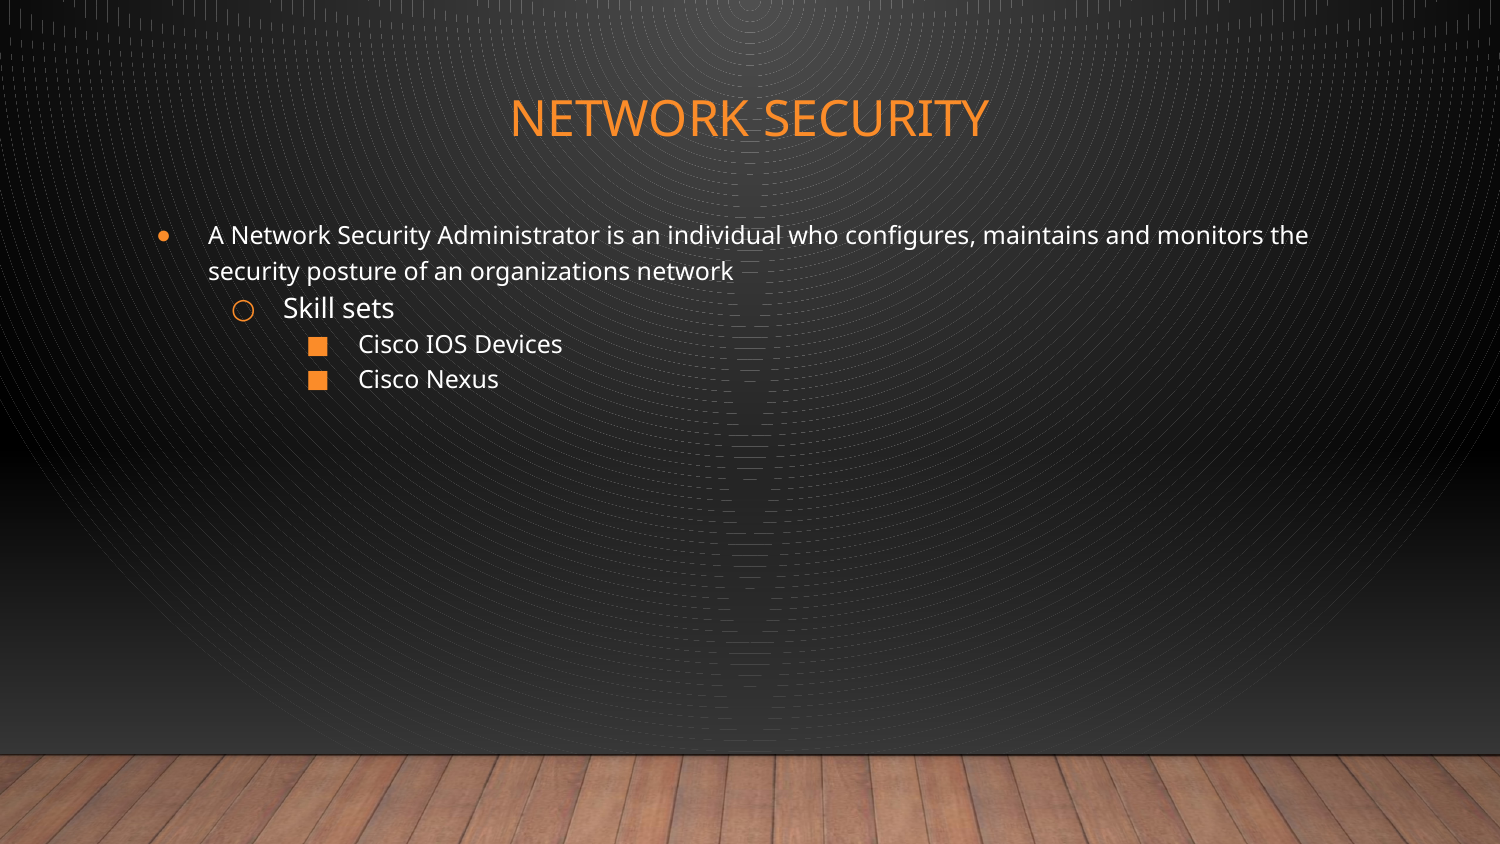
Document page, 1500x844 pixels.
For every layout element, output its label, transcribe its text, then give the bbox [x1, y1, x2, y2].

picture [0, 754, 1500, 844]
list A Network Security Administrator is an individual who configures, maintains and monitors the security posture of an organizations network Skill sets Cisco IOS Devices Cisco Nexus [118, 198, 1382, 756]
title Network Security [118, 72, 1382, 167]
